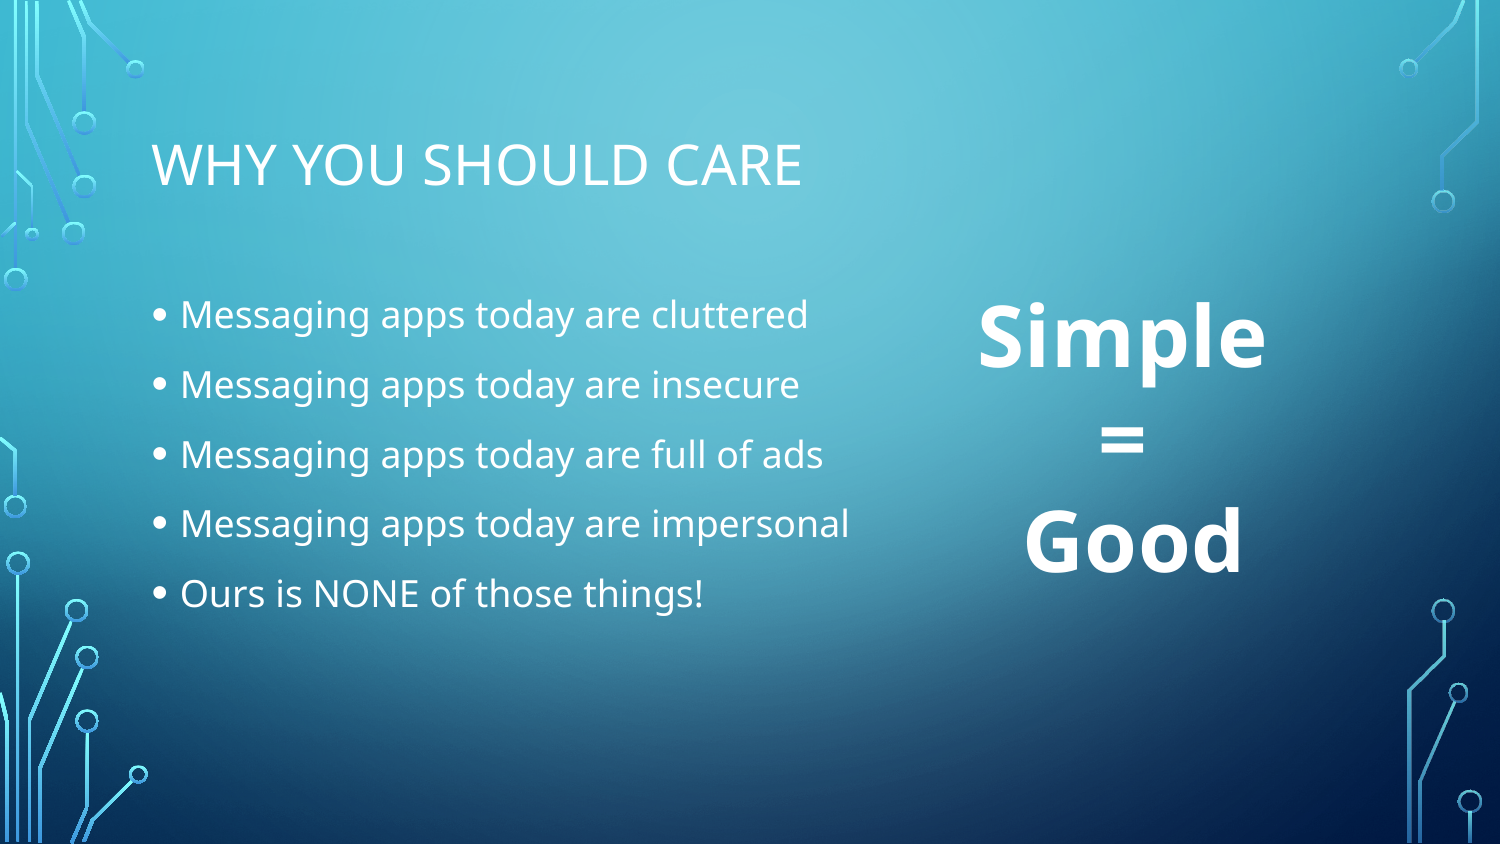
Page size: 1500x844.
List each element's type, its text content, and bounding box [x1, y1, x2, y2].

title Why you should care [140, 76, 1360, 258]
text_box Simple = Good [965, 276, 1303, 596]
list Messaging apps today are cluttered Messaging apps today are insecure Messaging apps today are full of ads Messaging apps today are impersonal Ours is NONE of those things! [140, 276, 1360, 713]
